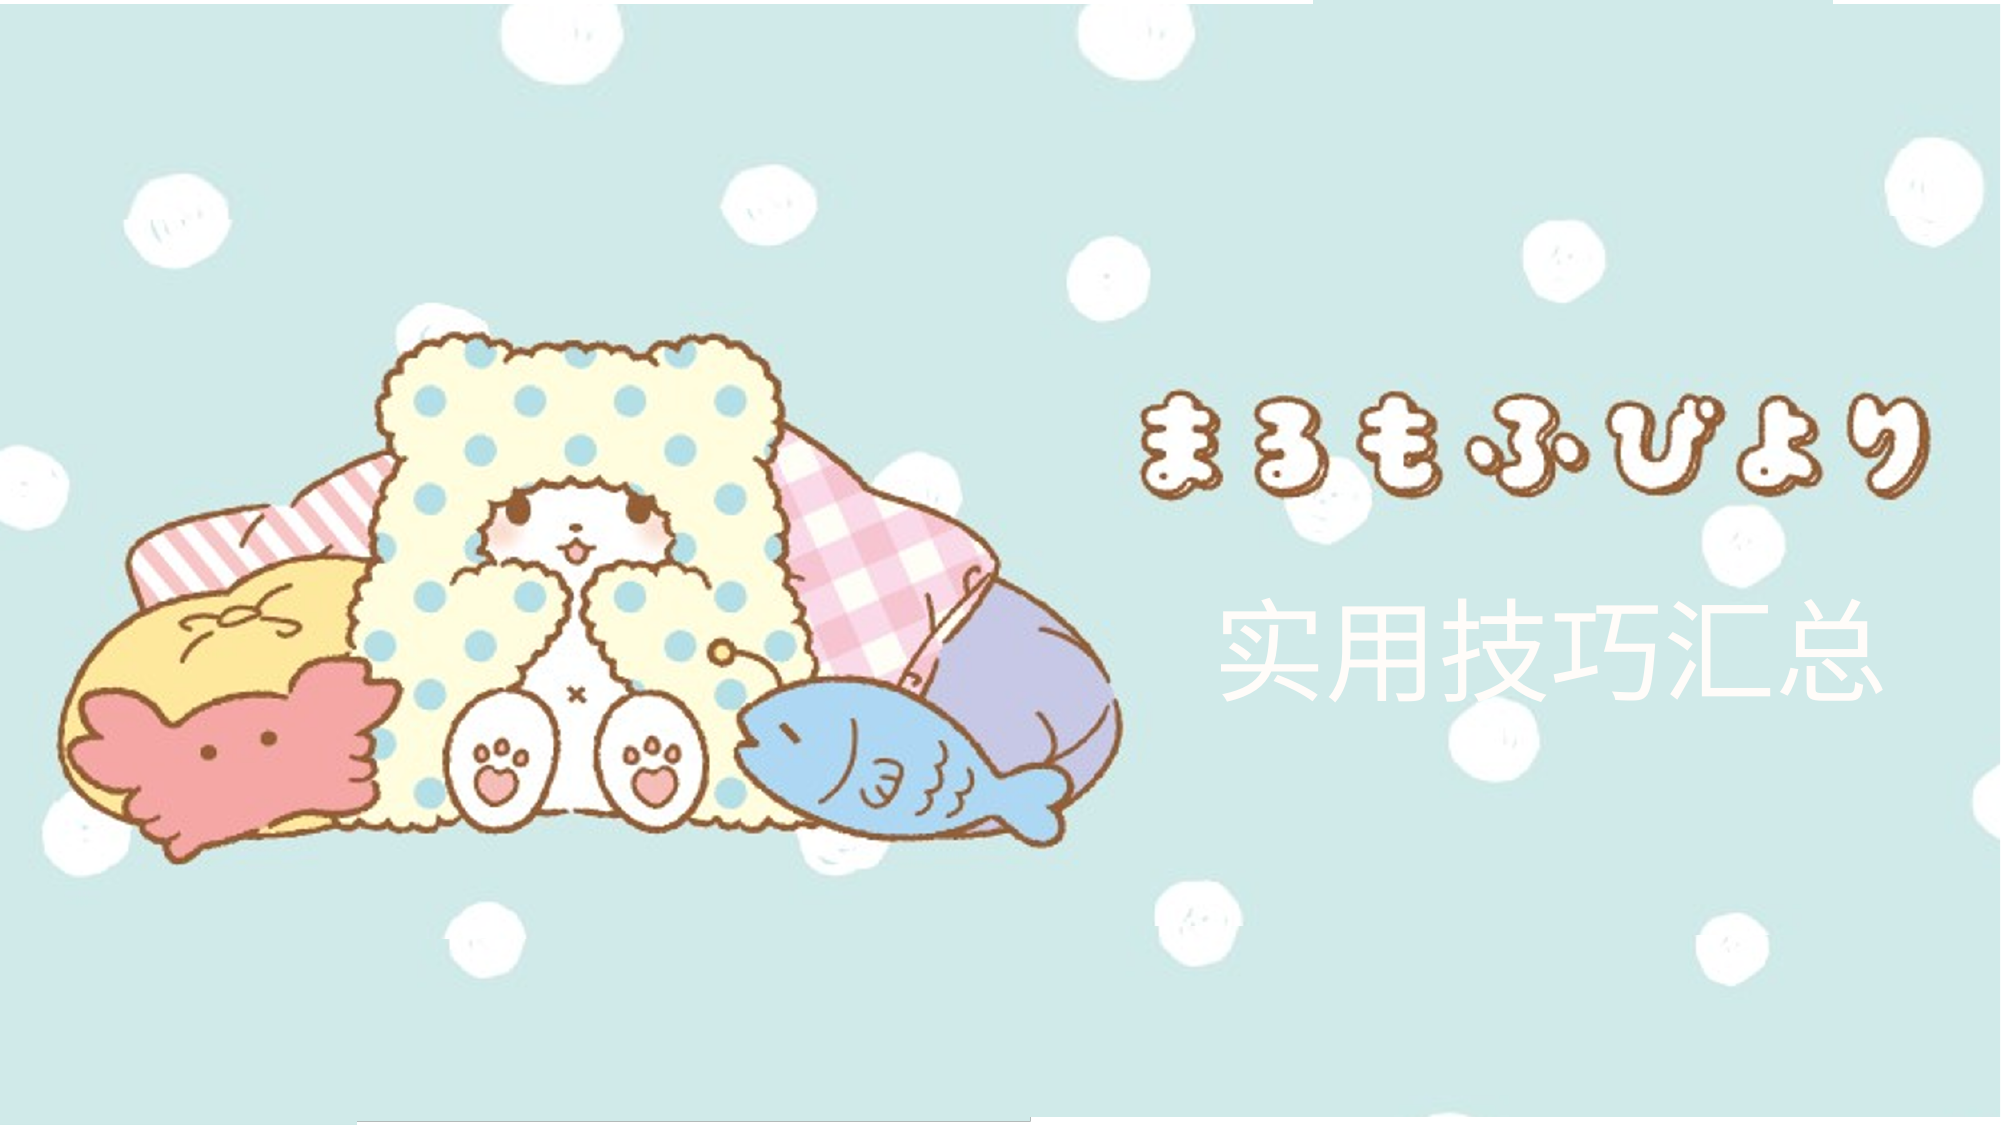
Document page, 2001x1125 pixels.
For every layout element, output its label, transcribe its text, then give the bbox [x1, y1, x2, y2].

text_box 实用技巧汇总 [1155, 573, 1947, 724]
picture [0, 0, 2001, 1125]
